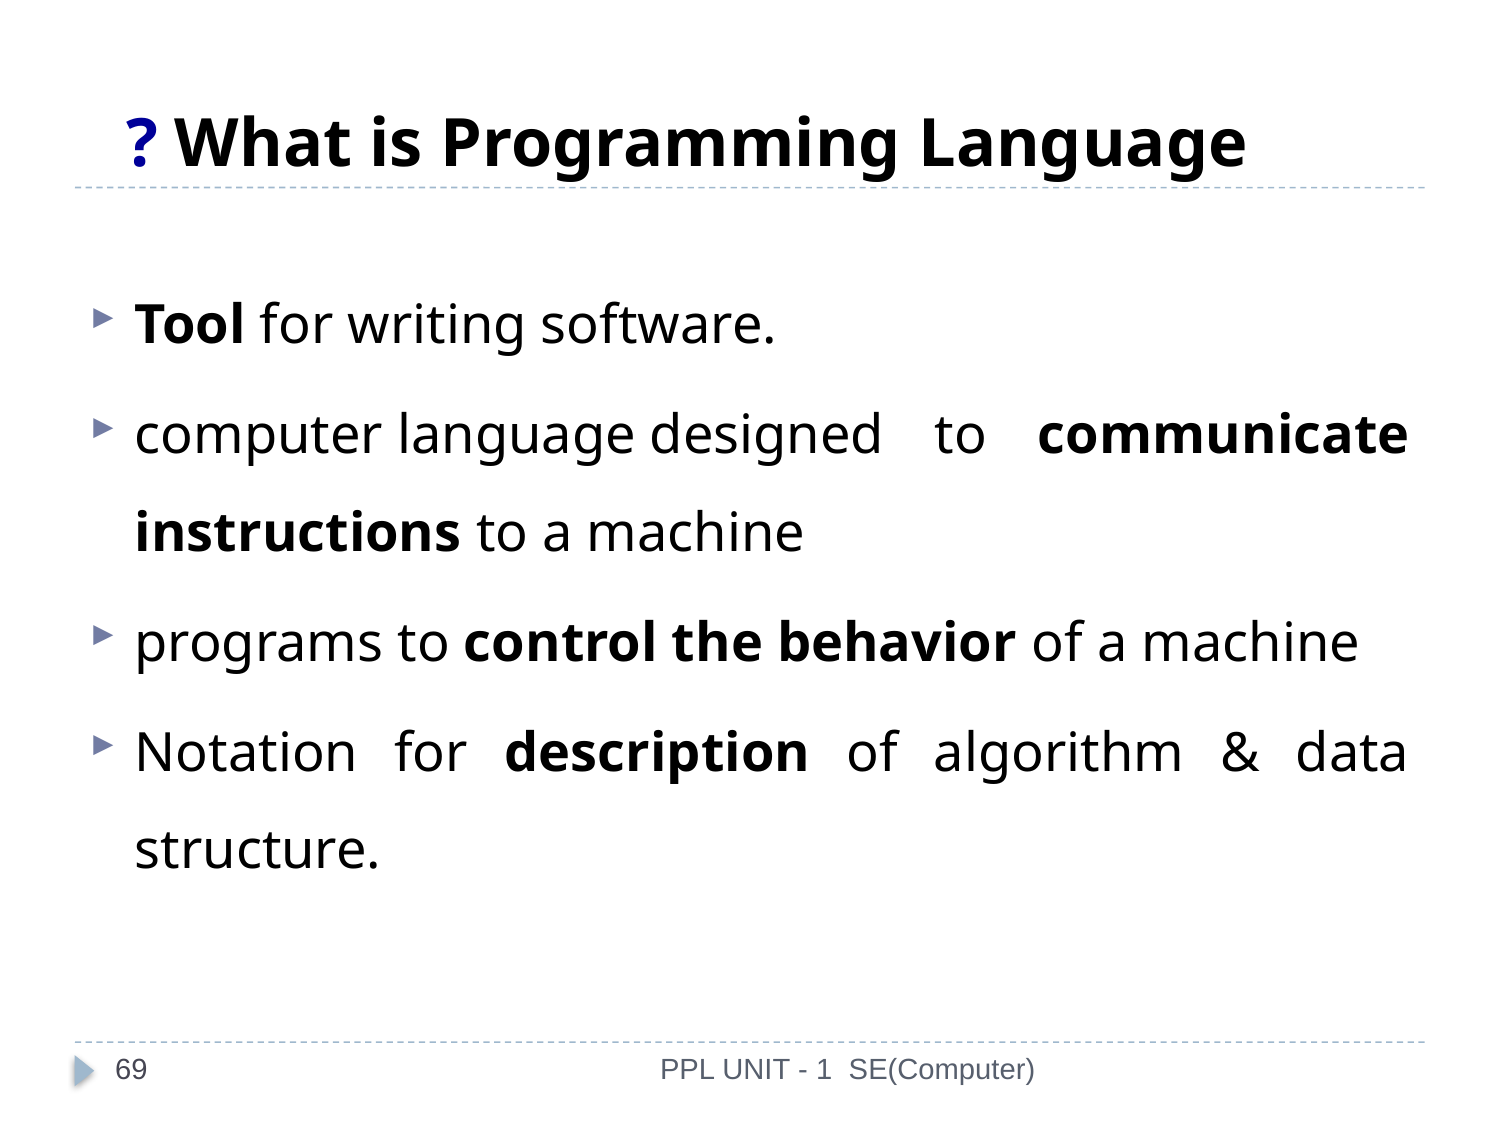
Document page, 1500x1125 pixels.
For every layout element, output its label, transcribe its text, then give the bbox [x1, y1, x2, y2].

slide_number 69 [100, 1042, 426, 1103]
title ? What is Programming Language [75, 45, 1300, 188]
list Tool for writing software. computer language designed to communicate instructions to a machine programs to control the behavior of a machine Notation for description of algorithm & data structure. [75, 249, 1425, 1005]
footer PPL UNIT - 1 SE(Computer) [475, 1042, 1051, 1103]
